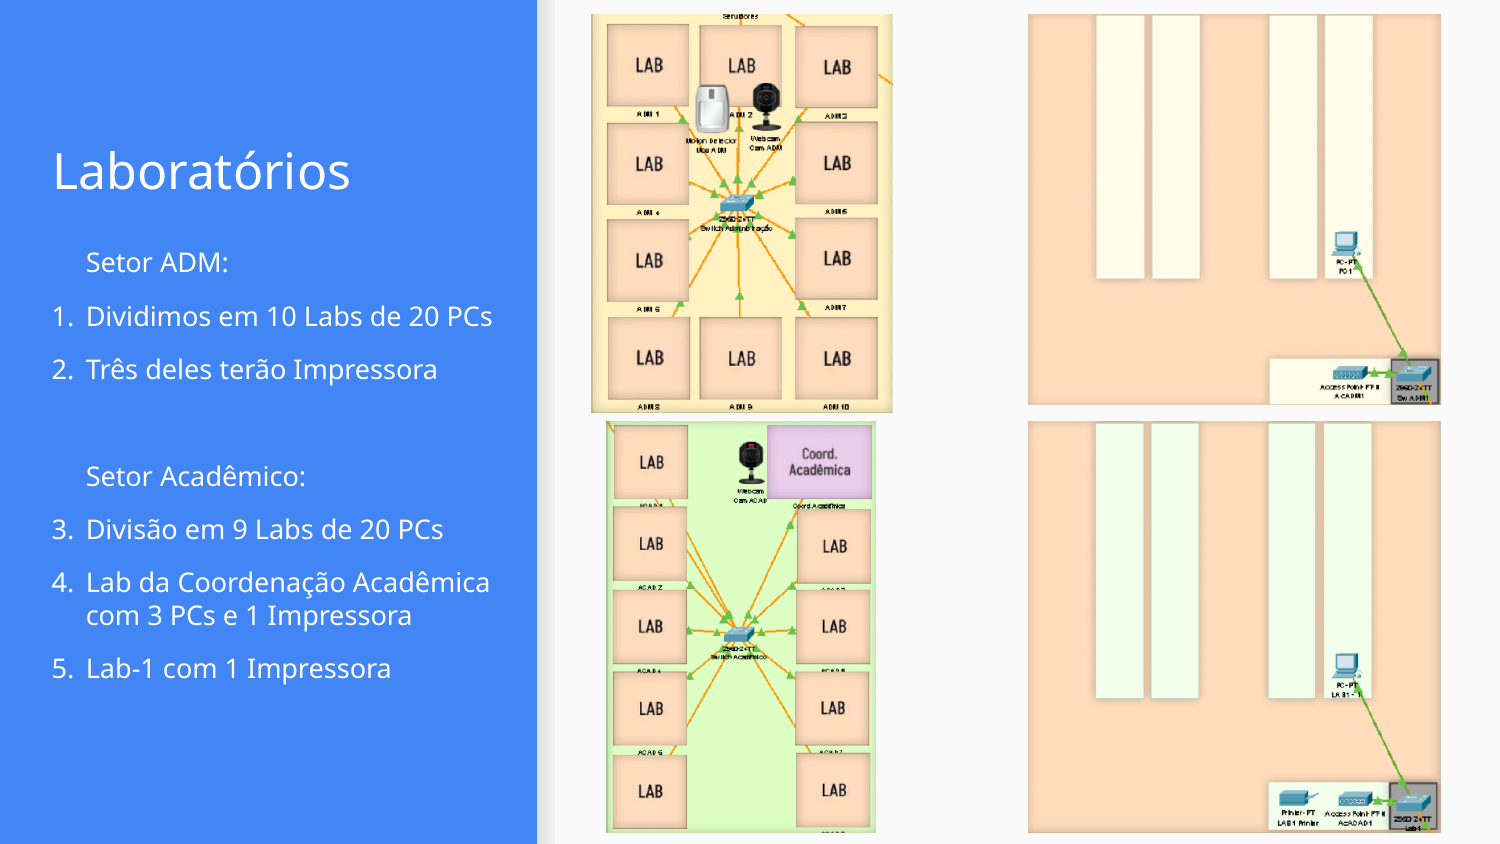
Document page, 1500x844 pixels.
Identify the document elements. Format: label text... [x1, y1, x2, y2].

title Setor ADM: Dividimos em 10 Labs de 20 PCs Três deles terão Impressora Setor Acadêmico: Divisão em 9 Labs de 20 PCs Lab da Coordenação Acadêmica com 3 PCs e 1 Impressora Lab-1 com 1 Impressora [12, 230, 536, 784]
picture [589, 14, 893, 413]
title Laboratórios [37, 58, 498, 216]
picture [605, 421, 877, 833]
picture [1028, 421, 1441, 833]
picture [1028, 14, 1441, 405]
